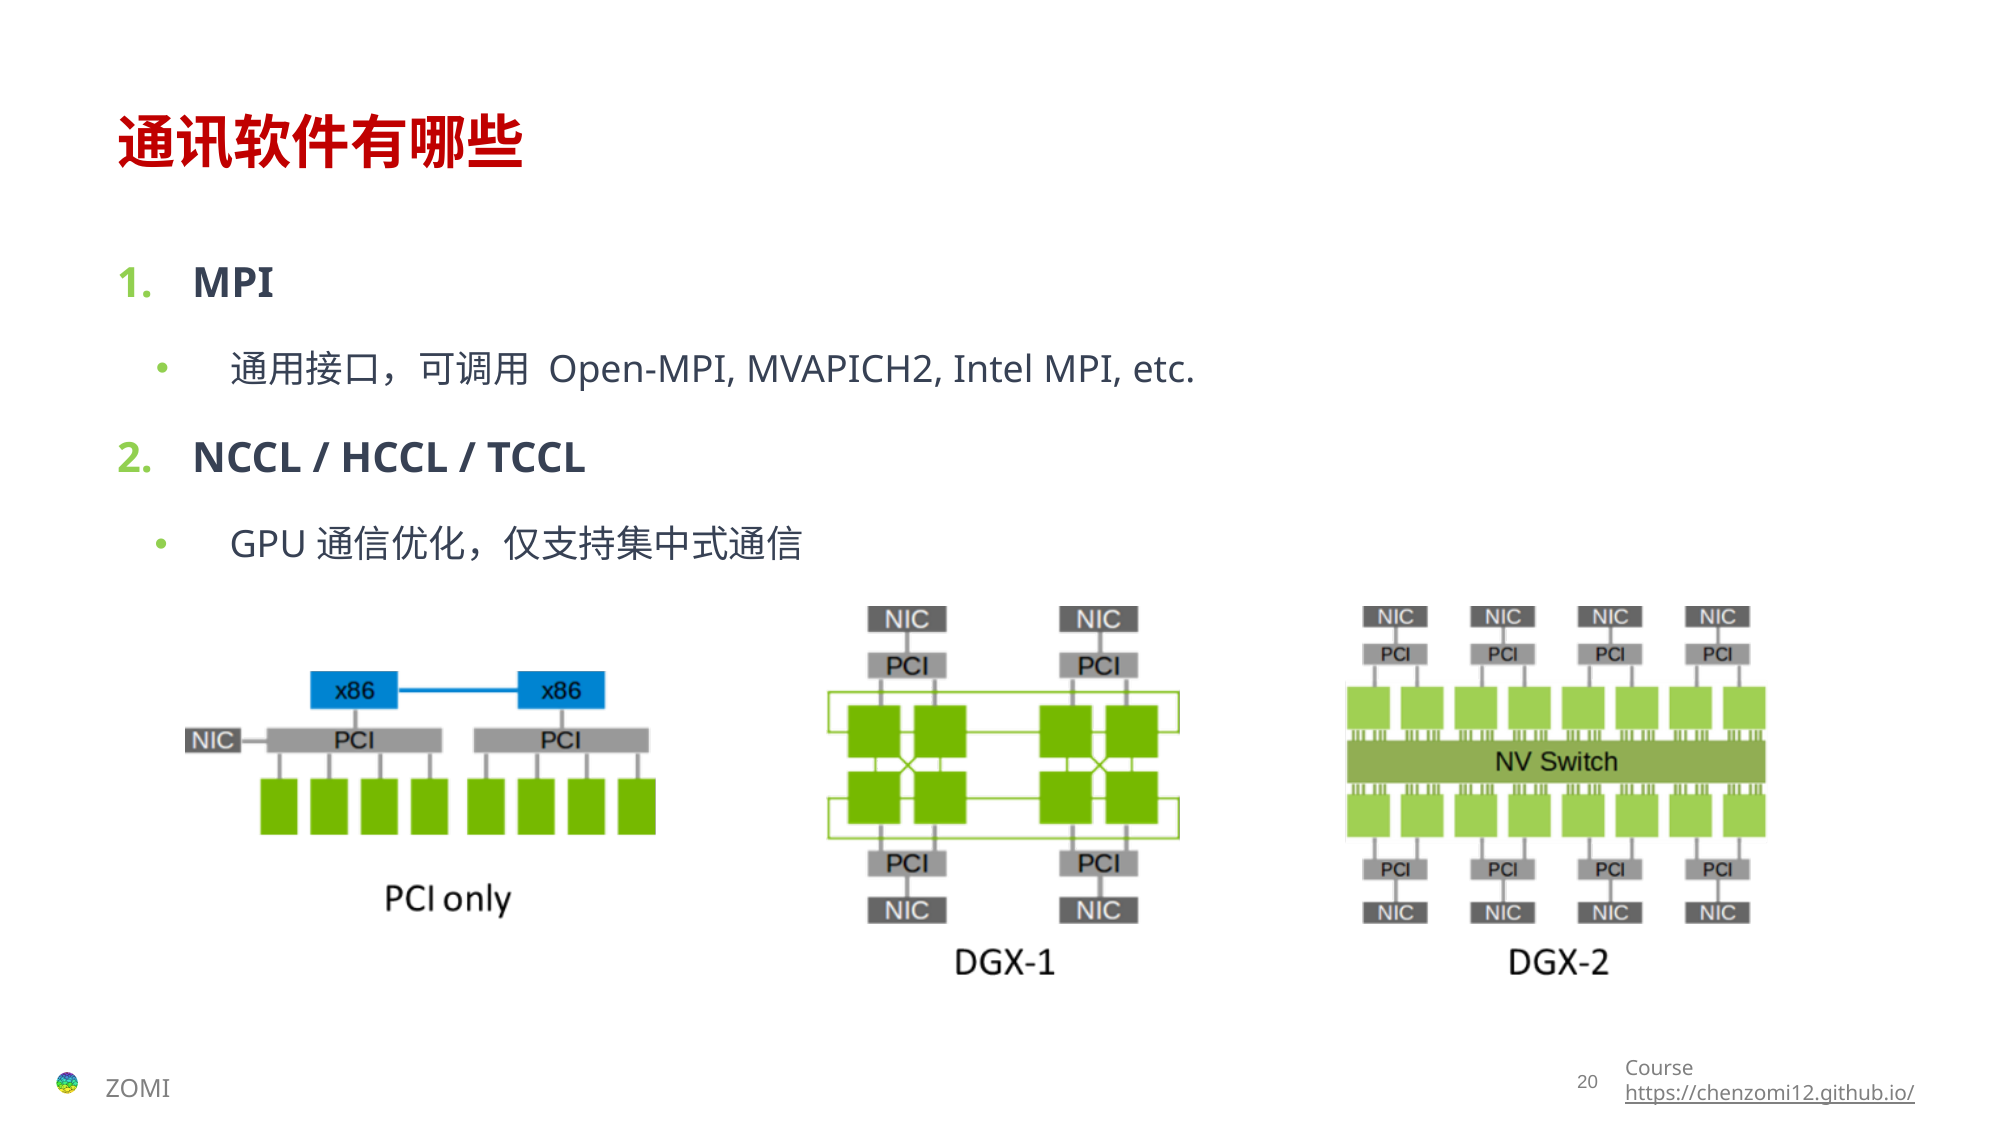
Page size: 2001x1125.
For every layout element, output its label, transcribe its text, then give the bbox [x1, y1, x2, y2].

picture [185, 605, 1781, 997]
picture [57, 1073, 77, 1093]
title 通讯软件有哪些 [102, 91, 1901, 189]
list MPI 通用接口，可调用 Open-MPI, MVAPICH2, Intel MPI, etc. NCCL / HCCL / TCCL GPU通信优化，仅支持集中式通信 [102, 223, 1901, 1043]
